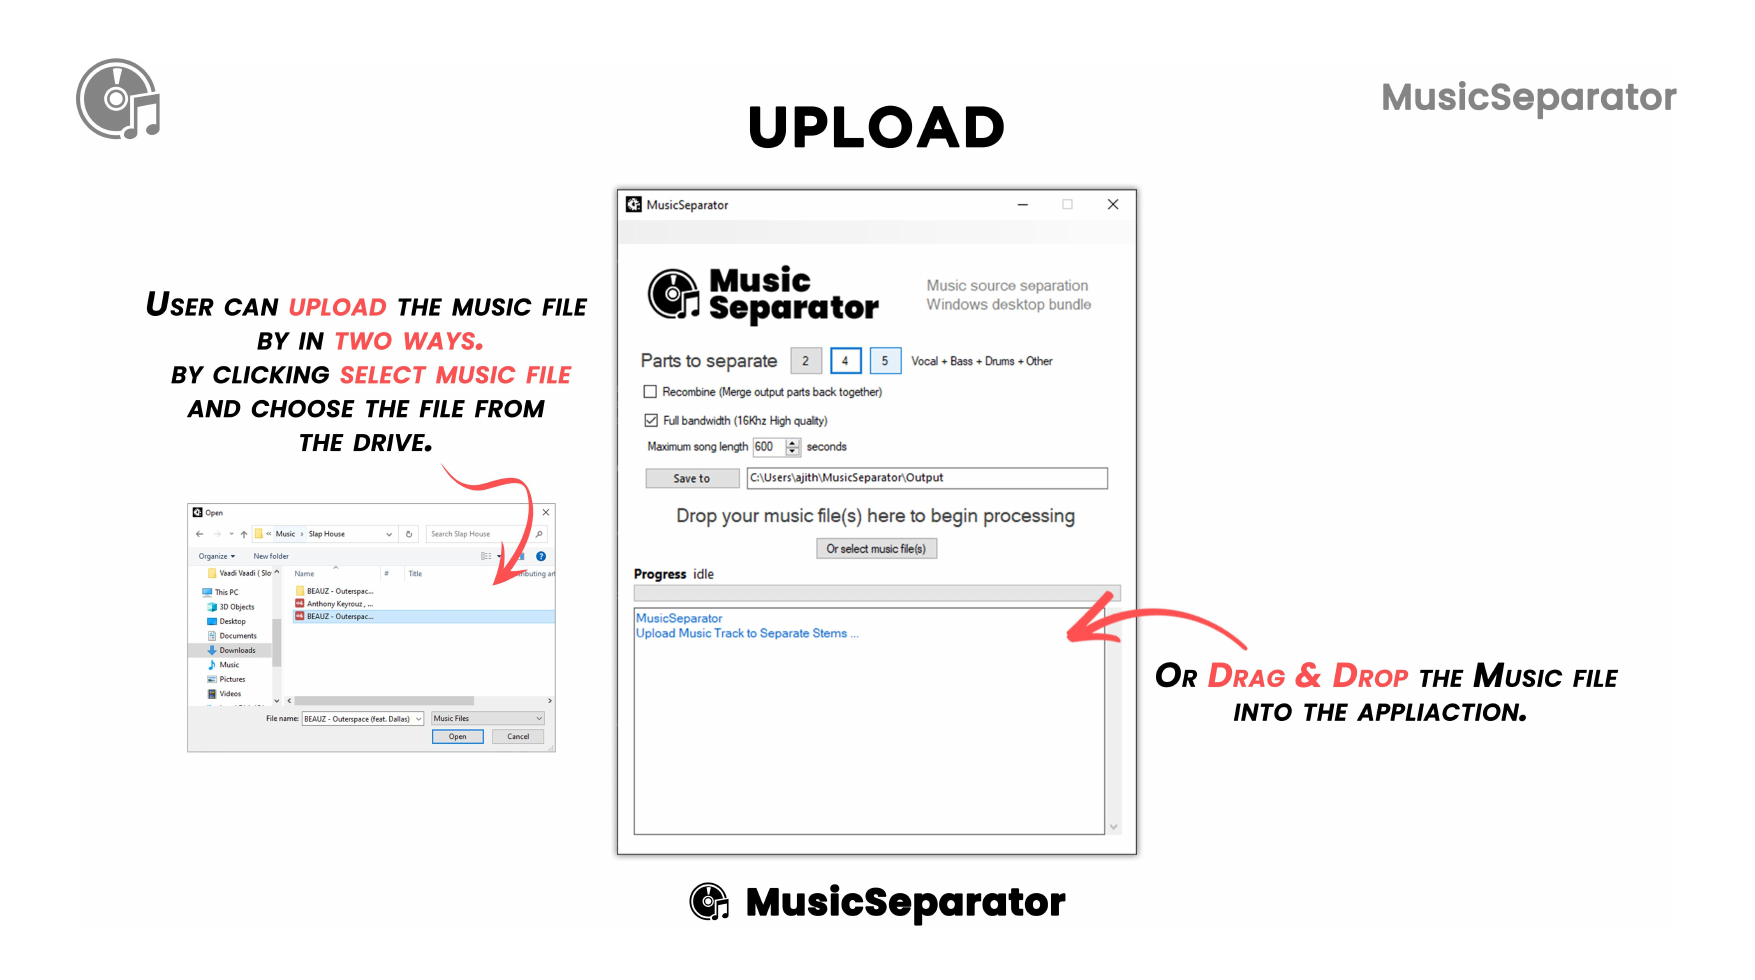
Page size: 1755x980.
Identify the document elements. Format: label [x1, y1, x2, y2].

picture [76, 58, 1678, 927]
